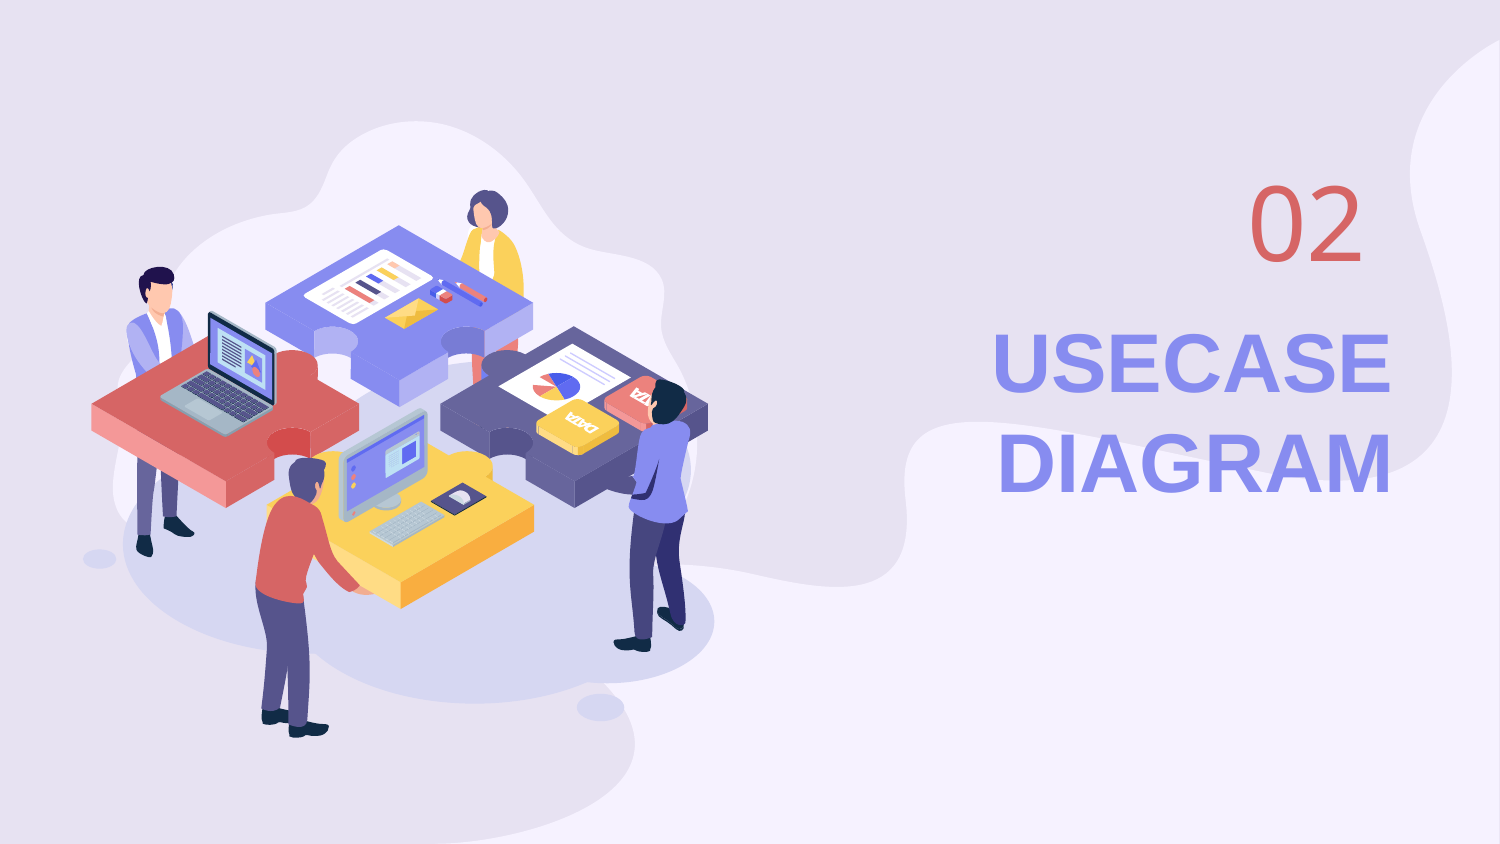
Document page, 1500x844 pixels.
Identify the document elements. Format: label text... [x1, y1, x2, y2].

title 02 [1157, 176, 1382, 263]
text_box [80, 187, 726, 739]
title USECASE DIAGRAM [830, 302, 1409, 517]
